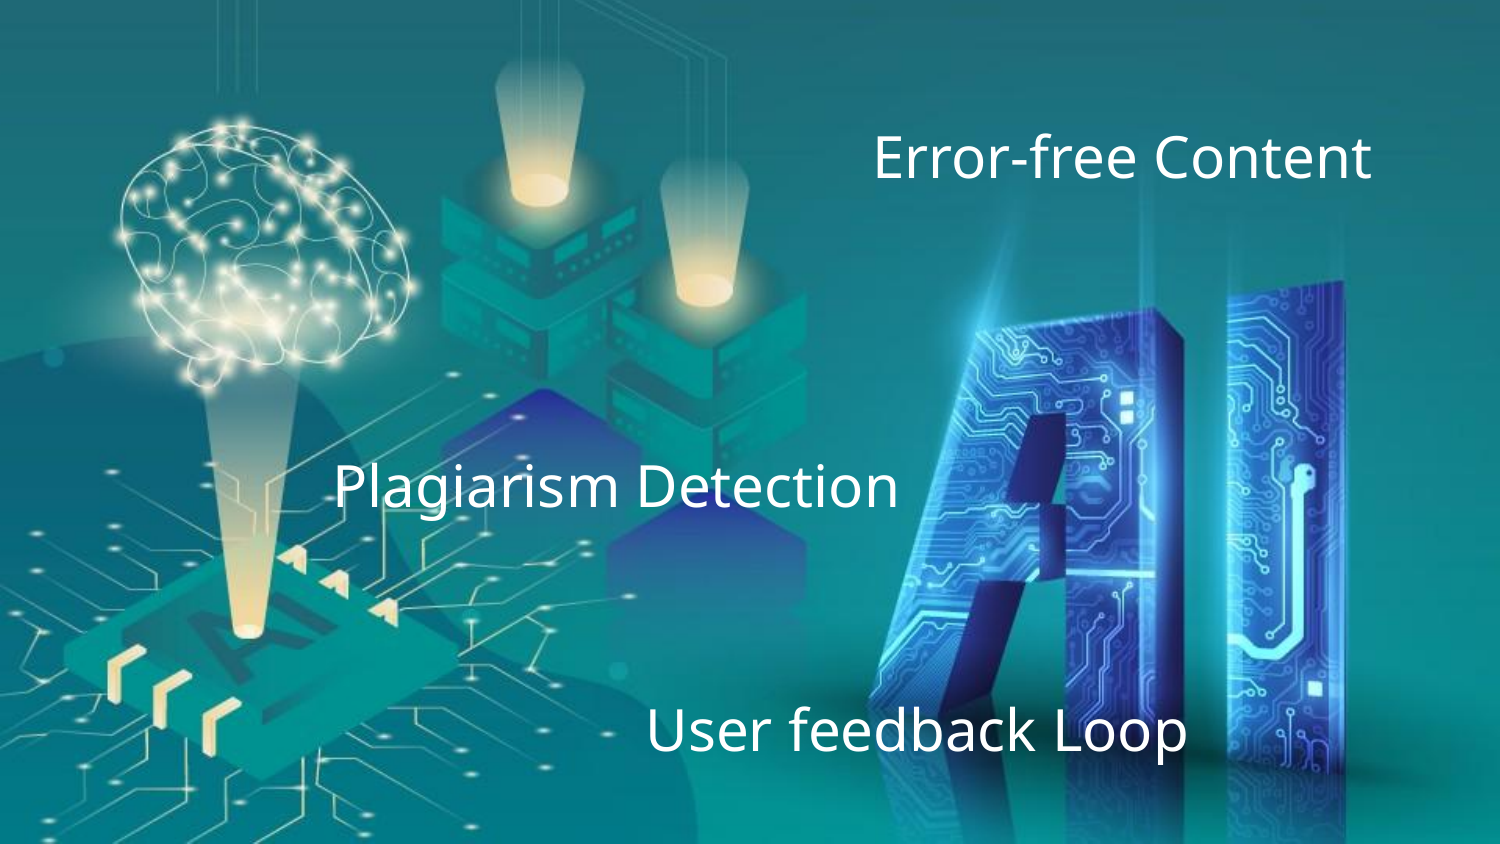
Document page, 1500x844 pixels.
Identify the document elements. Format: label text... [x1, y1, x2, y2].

picture [0, 0, 1500, 844]
title Error-free Content [857, 56, 1458, 254]
title User feedback Loop [630, 630, 1232, 828]
title Plagiarism Detection [317, 386, 919, 584]
